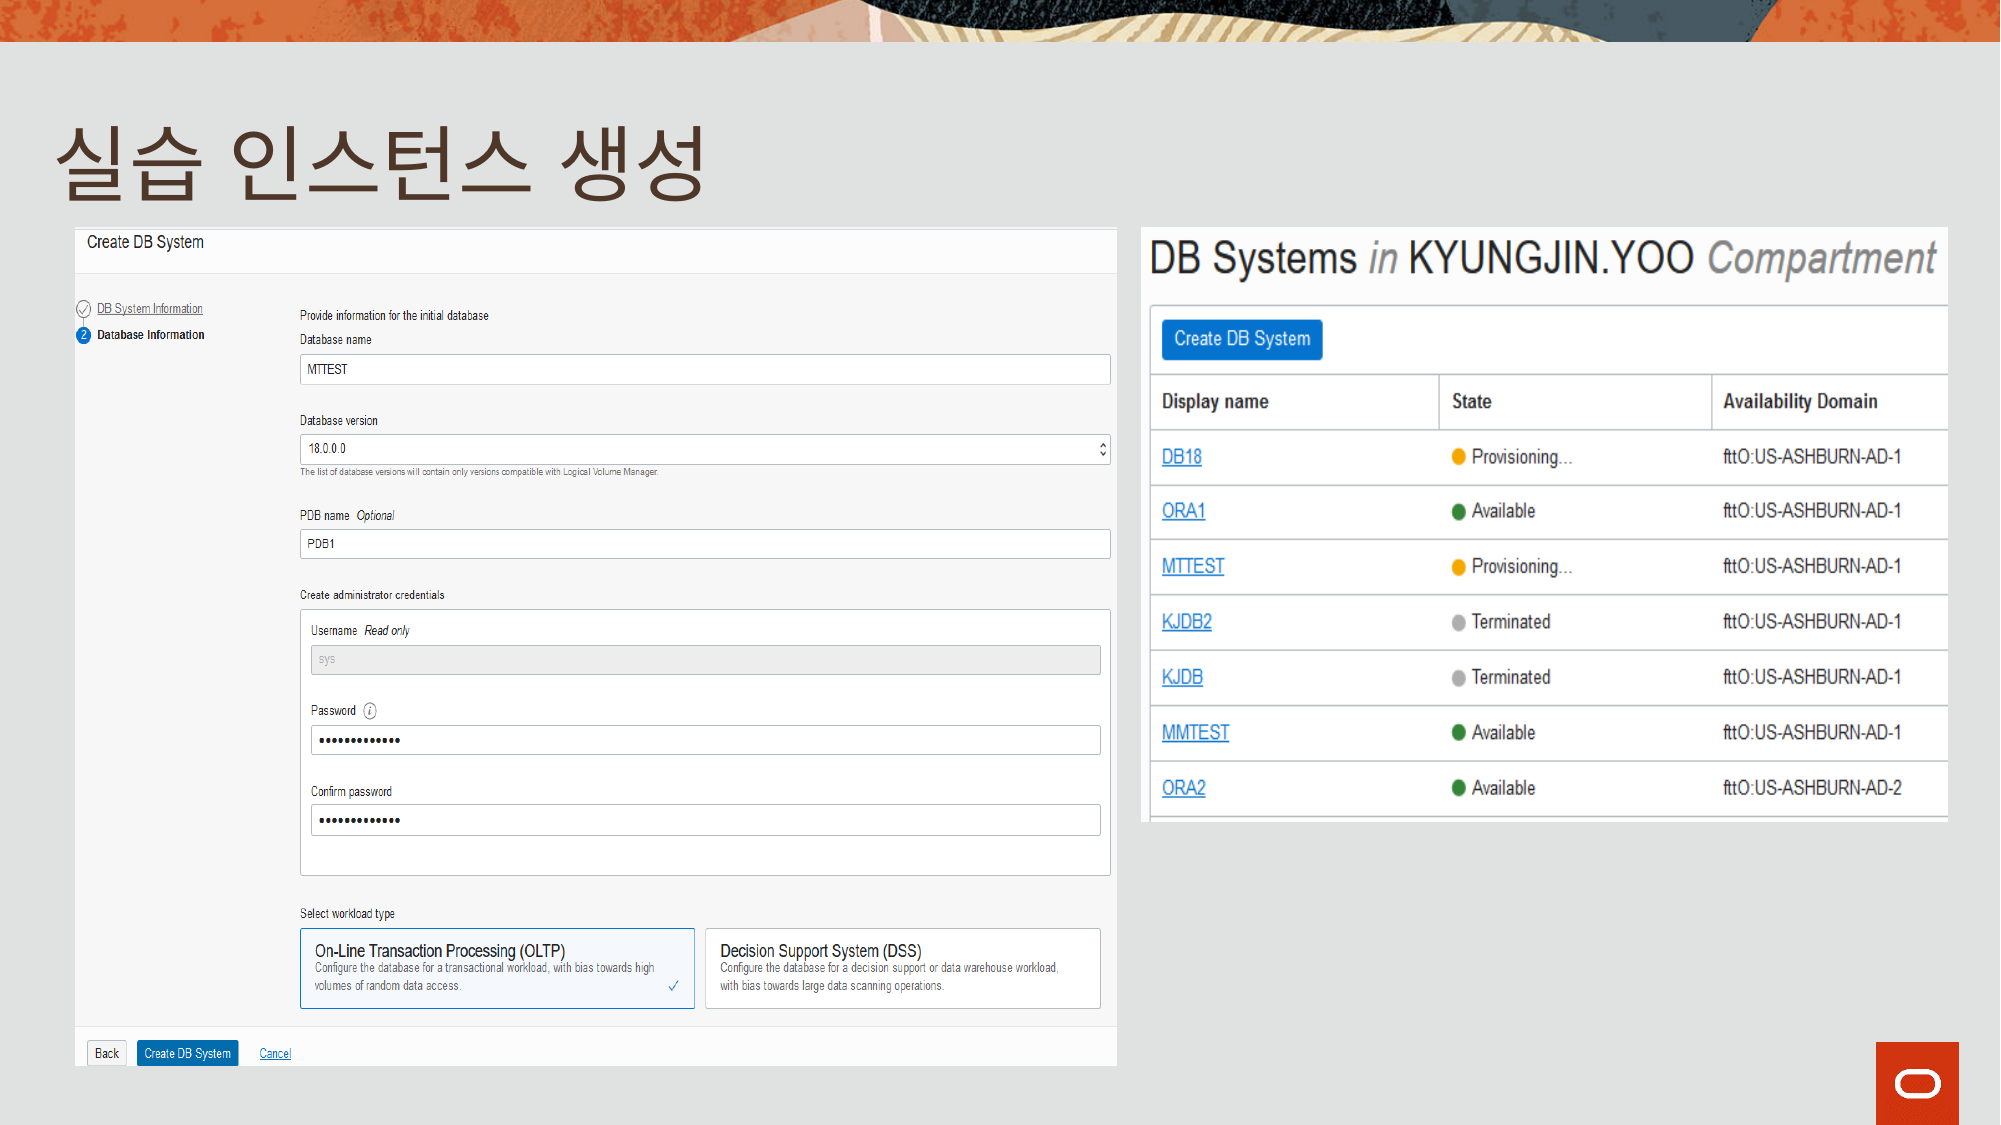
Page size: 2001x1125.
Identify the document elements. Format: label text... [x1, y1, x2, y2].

picture [1141, 227, 1948, 823]
title 실습 인스턴스 생성 [52, 59, 1925, 278]
picture [75, 227, 1117, 1066]
picture [0, 0, 2000, 42]
picture [1876, 1042, 1959, 1125]
